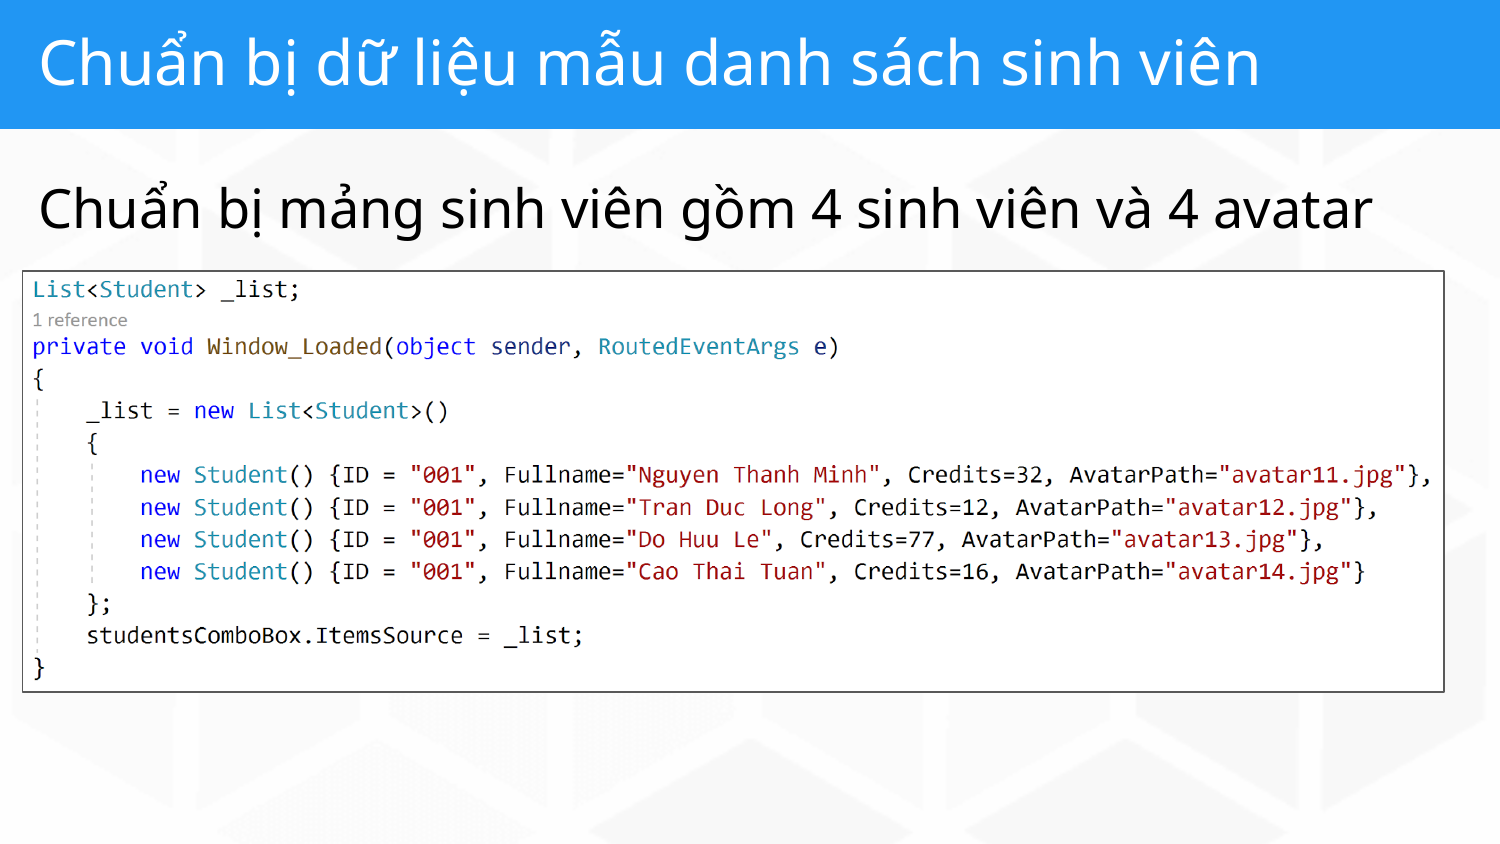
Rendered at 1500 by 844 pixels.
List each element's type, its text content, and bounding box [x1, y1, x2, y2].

title Chuẩn bị dữ liệu mẫu danh sách sinh viên [23, 0, 1500, 122]
picture [0, 129, 1500, 844]
list Chuẩn bị mảng sinh viên gồm 4 sinh viên và 4 avatar [23, 149, 1489, 844]
